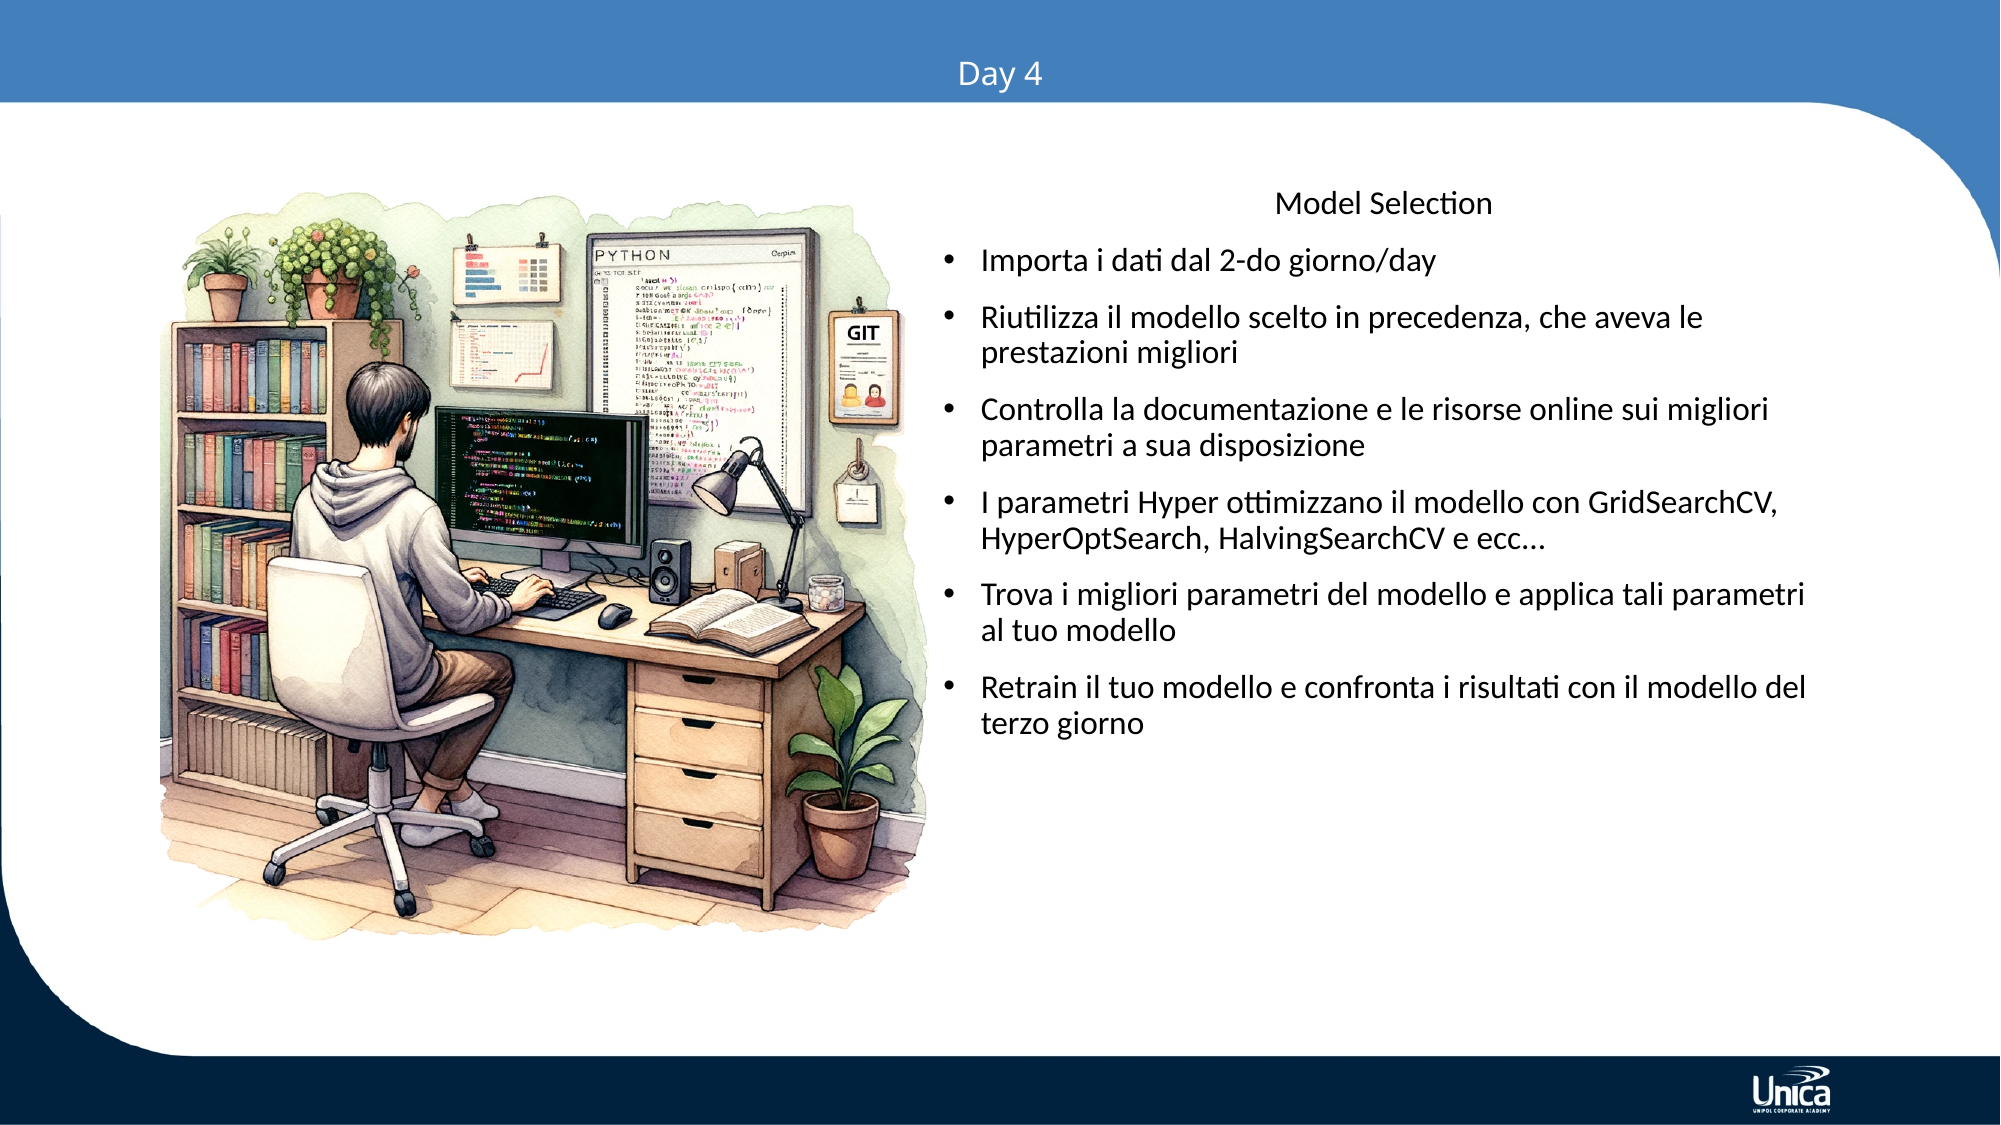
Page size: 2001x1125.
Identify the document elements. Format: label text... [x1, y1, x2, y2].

picture [0, 0, 2000, 1125]
list Model Selection Importa i dati dal 2-do giorno/day Riutilizza il modello scelto in precedenza, che aveva le prestazioni migliori Controlla la documentazione e le risorse online sui migliori parametri a sua disposizione I parametri Hyper ottimizzano il modello con GridSearchCV, HyperOptSearch, HalvingSearchCV e ecc... Trova i migliori parametri del modello e applica tali parametri al tuo modello Retrain il tuo modello e confronta i risultati con il modello del terzo giorno [929, 178, 1840, 947]
title Day 4 [160, 49, 1840, 140]
